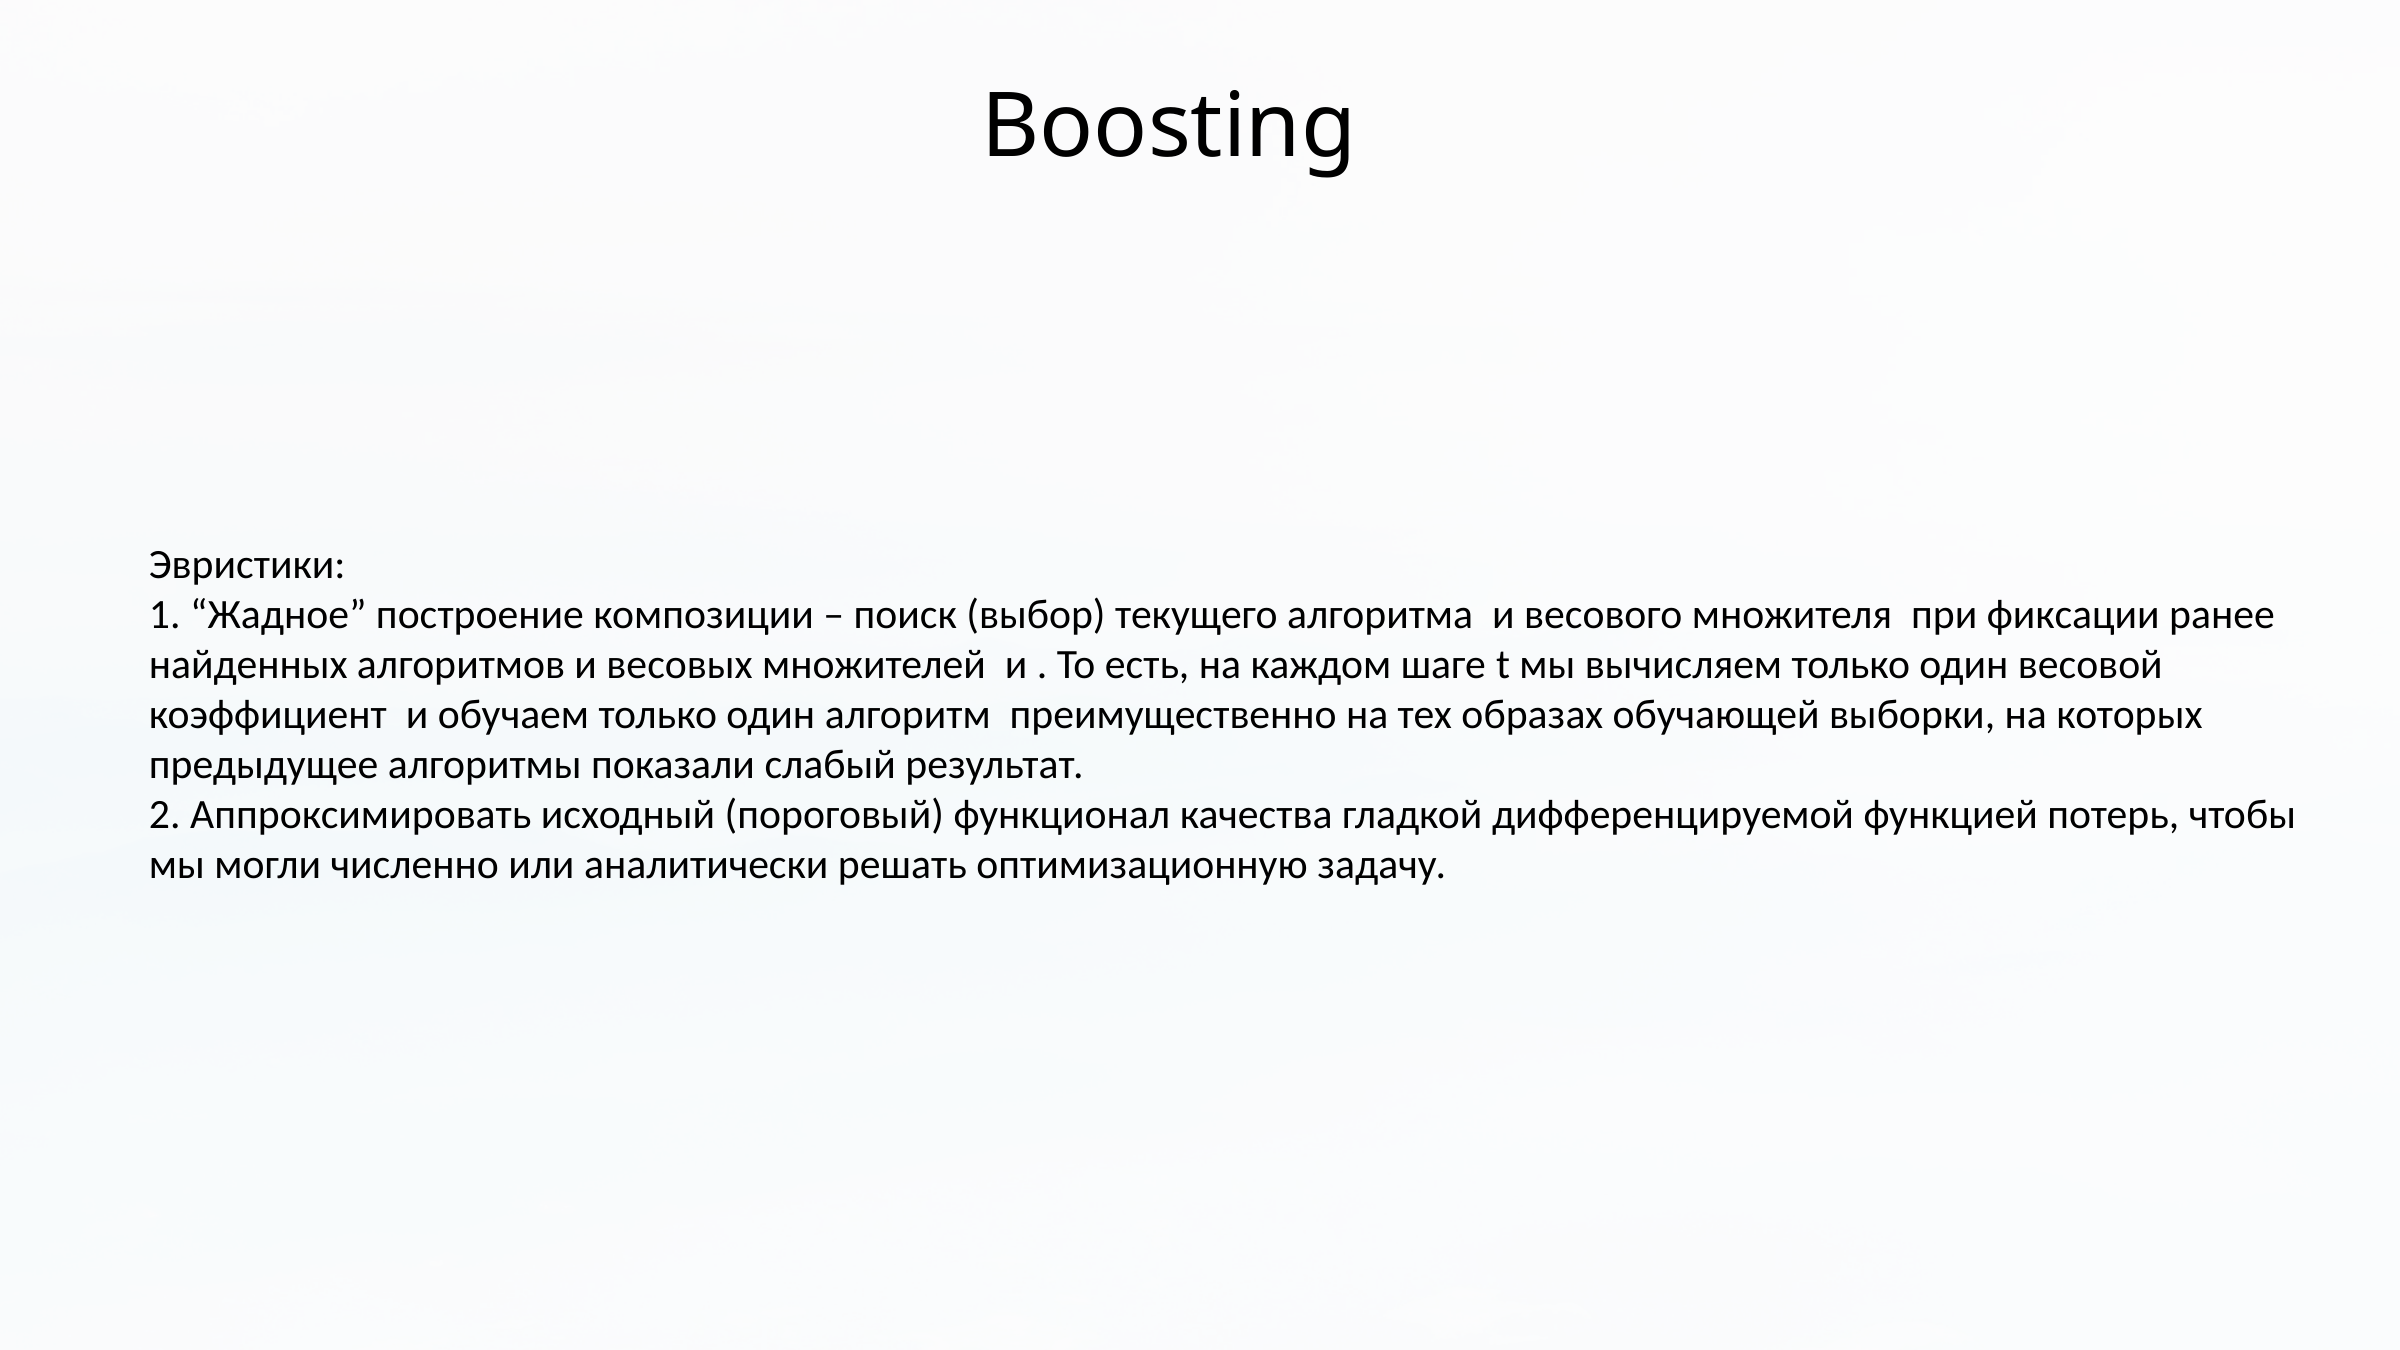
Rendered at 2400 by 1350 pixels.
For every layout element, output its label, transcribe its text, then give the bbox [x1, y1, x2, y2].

text_box Boosting [569, 63, 1792, 176]
